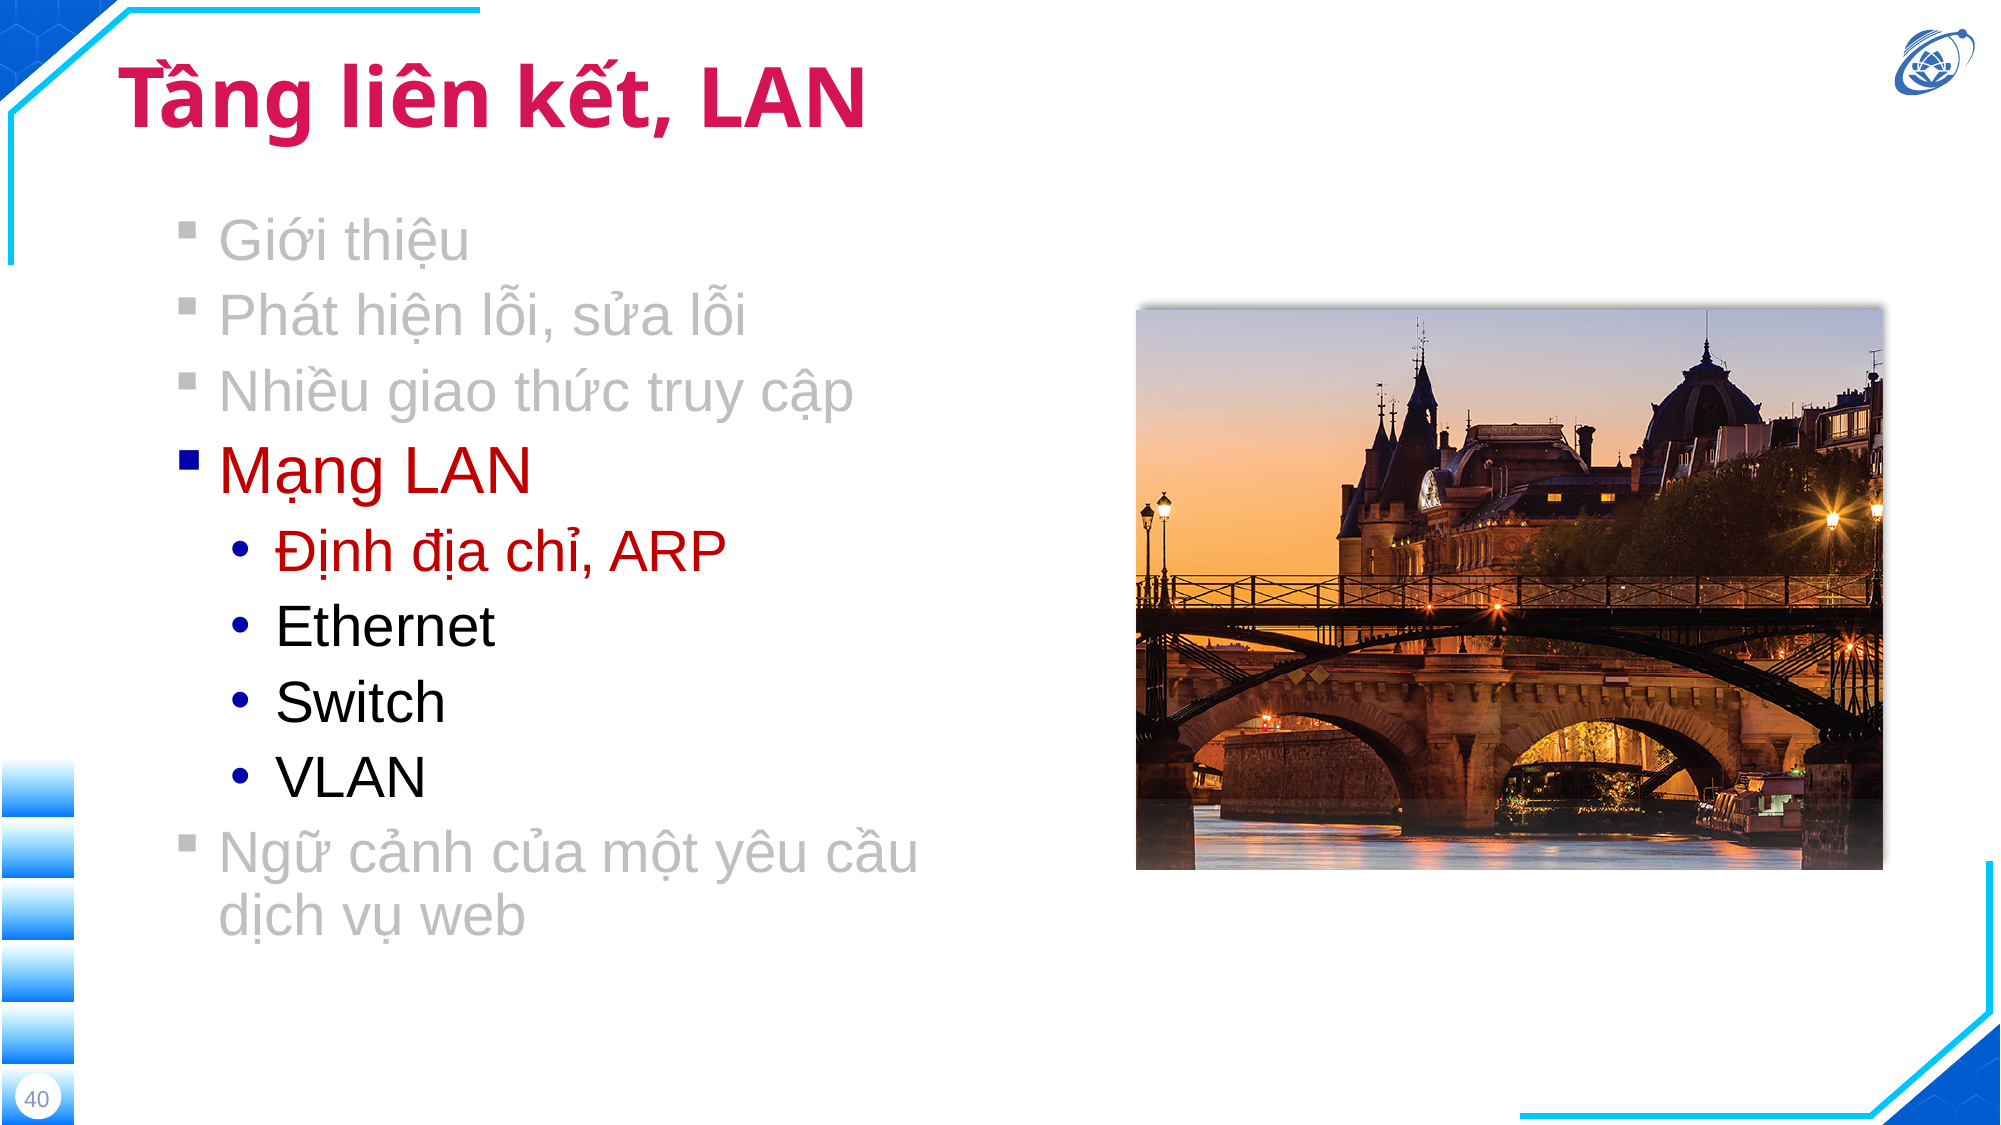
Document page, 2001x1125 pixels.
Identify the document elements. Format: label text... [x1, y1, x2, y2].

picture [1136, 310, 1883, 870]
text_box Giới thiệu Phát hiện lỗi, sửa lỗi Nhiều giao thức truy cập Mạng LAN Định địa chỉ, ARP Ethernet Switch VLAN Ngữ cảnh của một yêu cầu dịch vụ web [157, 202, 1050, 1053]
title Tầng liên kết, LAN [117, 28, 1863, 140]
slide_number 40 [0, 1075, 117, 1122]
